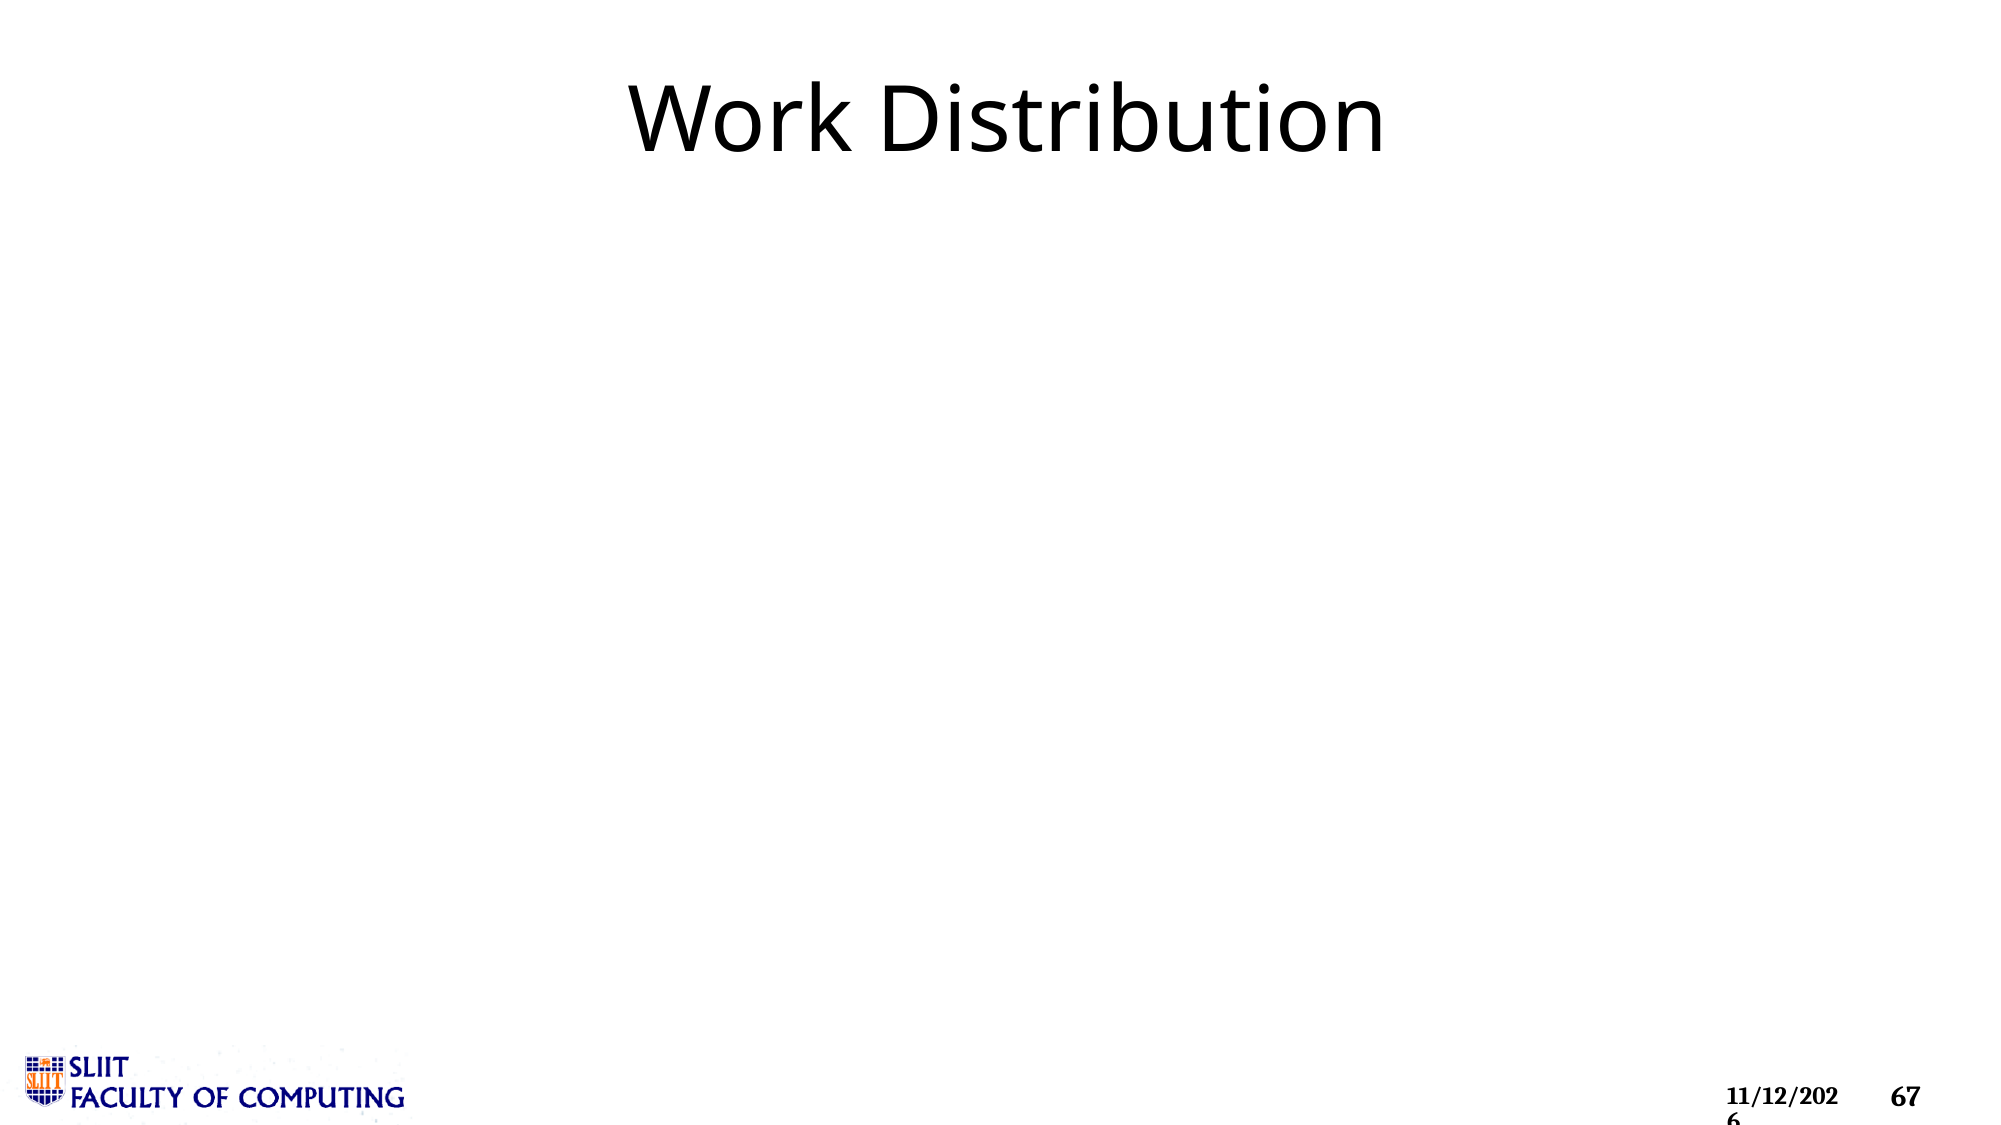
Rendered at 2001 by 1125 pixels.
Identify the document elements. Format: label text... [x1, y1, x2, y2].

picture [0, 1045, 413, 1125]
title Work Distribution [50, 50, 1967, 180]
